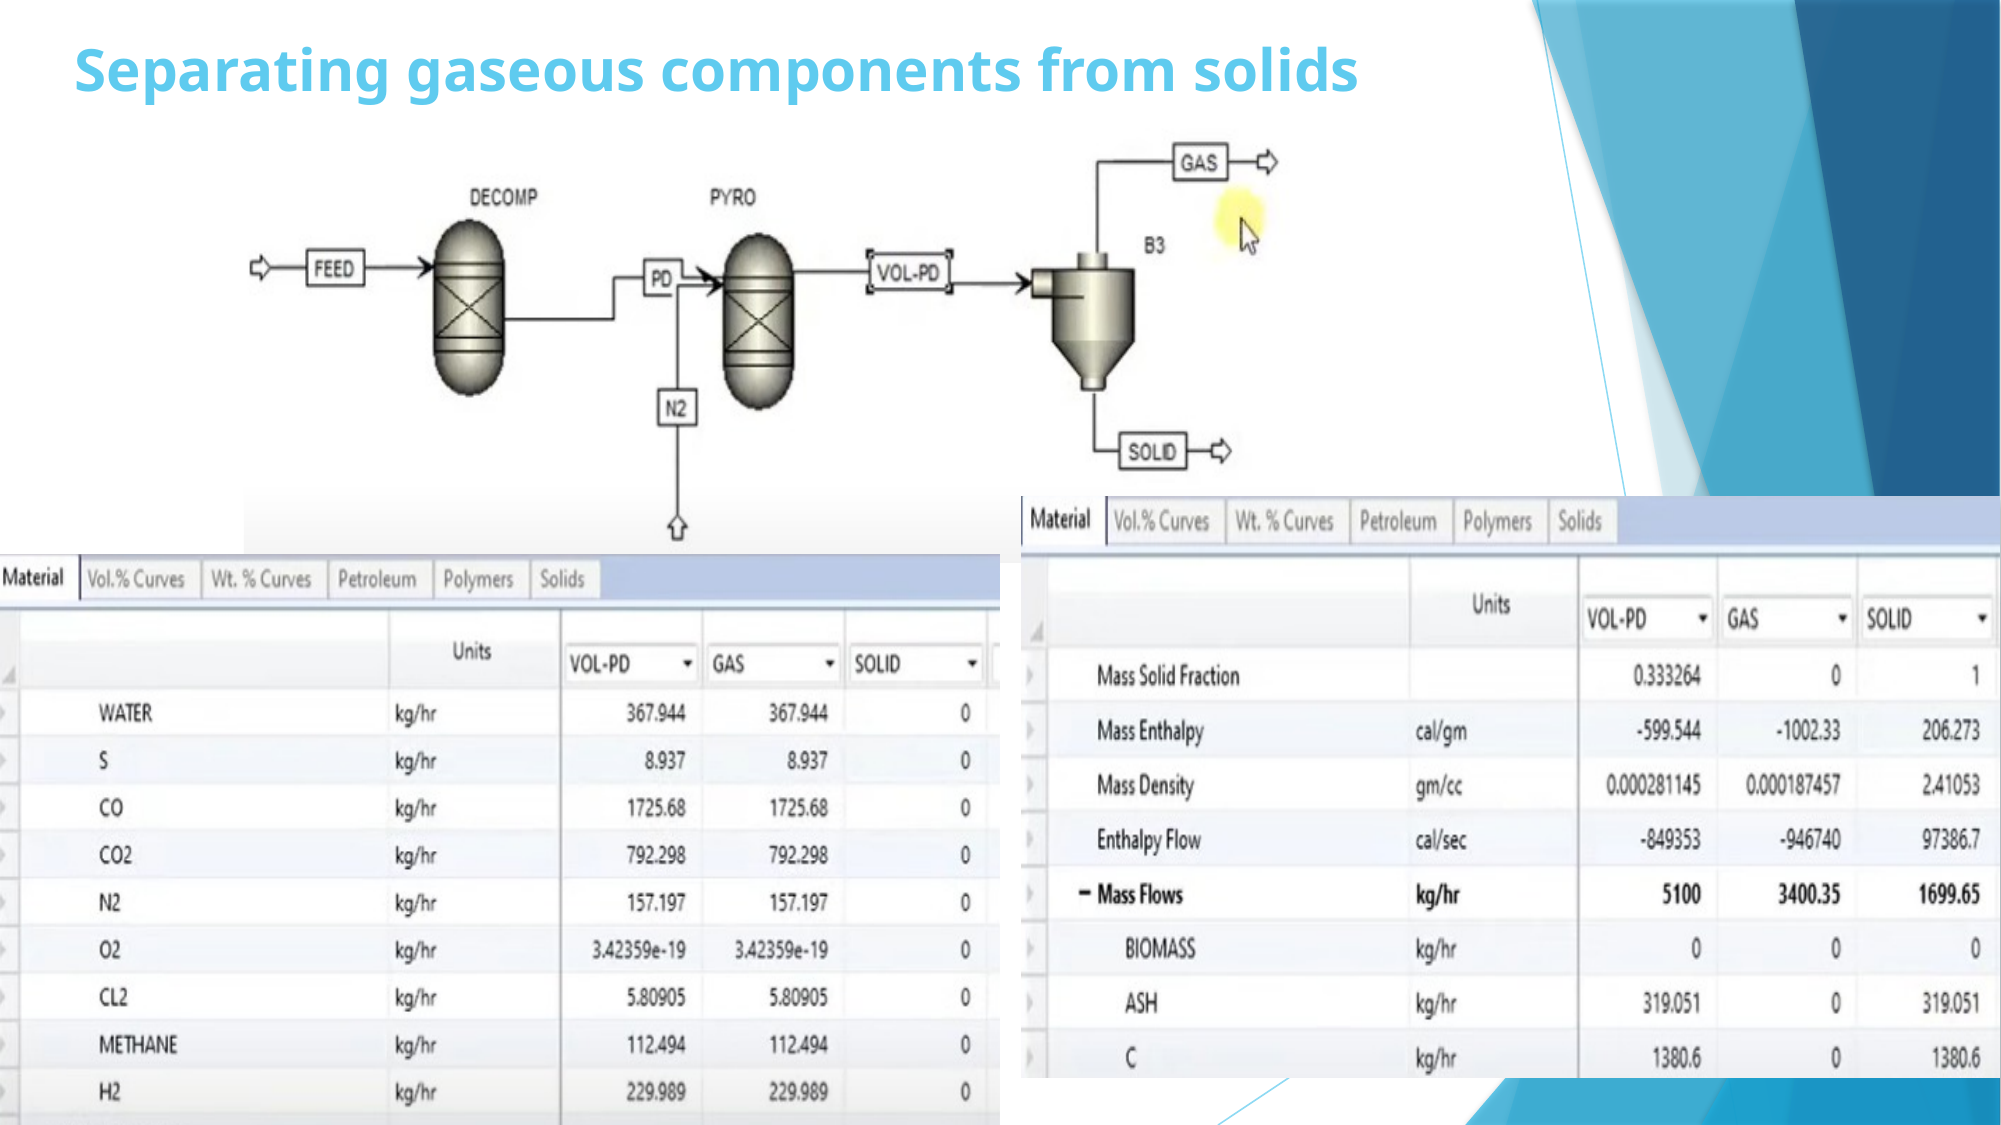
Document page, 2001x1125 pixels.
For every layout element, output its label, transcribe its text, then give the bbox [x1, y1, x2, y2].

title Separating gaseous components from solids [59, 25, 1693, 243]
picture [0, 116, 2000, 1125]
